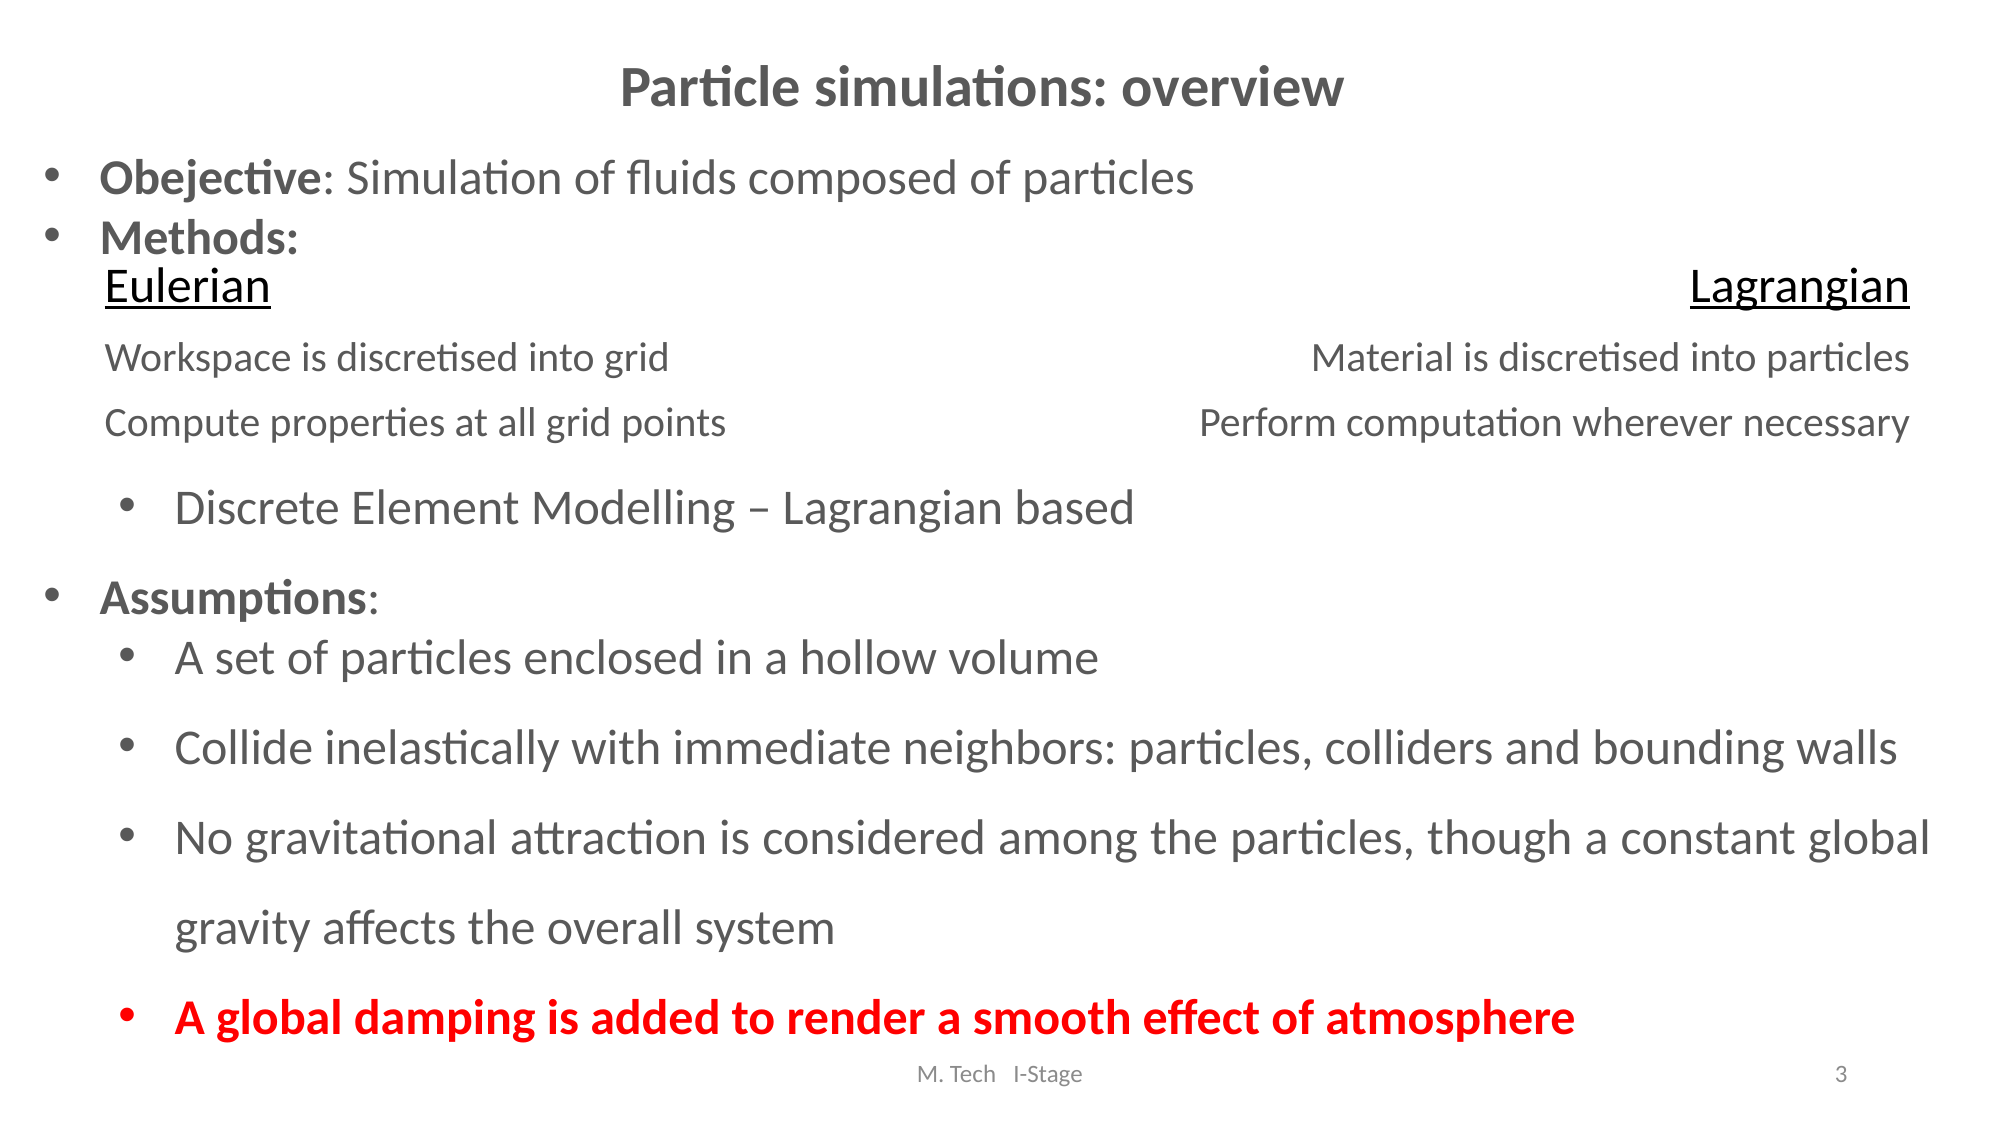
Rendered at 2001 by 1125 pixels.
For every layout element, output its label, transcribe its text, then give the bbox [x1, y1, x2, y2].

table_header Eulerian [90, 258, 1007, 323]
table_header Lagrangian [1007, 258, 1925, 323]
table_cell Workspace is discretised into grid [90, 323, 1007, 384]
table_cell Perform computation wherever necessary [1007, 384, 1925, 445]
text_box Obejective: Simulation of fluids composed of particles Methods: Discrete Element Modelling – Lagrangian based Assumptions: A set of particles enclosed in a hollow volume Collide inelastically with immediate neighbors: particles, colliders and bounding walls No gravitational attraction is considered among the particles, though a constant global gravity affects the overall system A global damping is added to render a smooth effect of atmosphere [28, 106, 1947, 1052]
table_cell Material is discretised into particles [1007, 323, 1925, 384]
table_cell Compute properties at all grid points [90, 384, 1007, 445]
slide_number 3 [1412, 1042, 1863, 1103]
footer M. Tech I-Stage [662, 1042, 1338, 1103]
text_box Particle simulations: overview [605, 40, 1370, 106]
